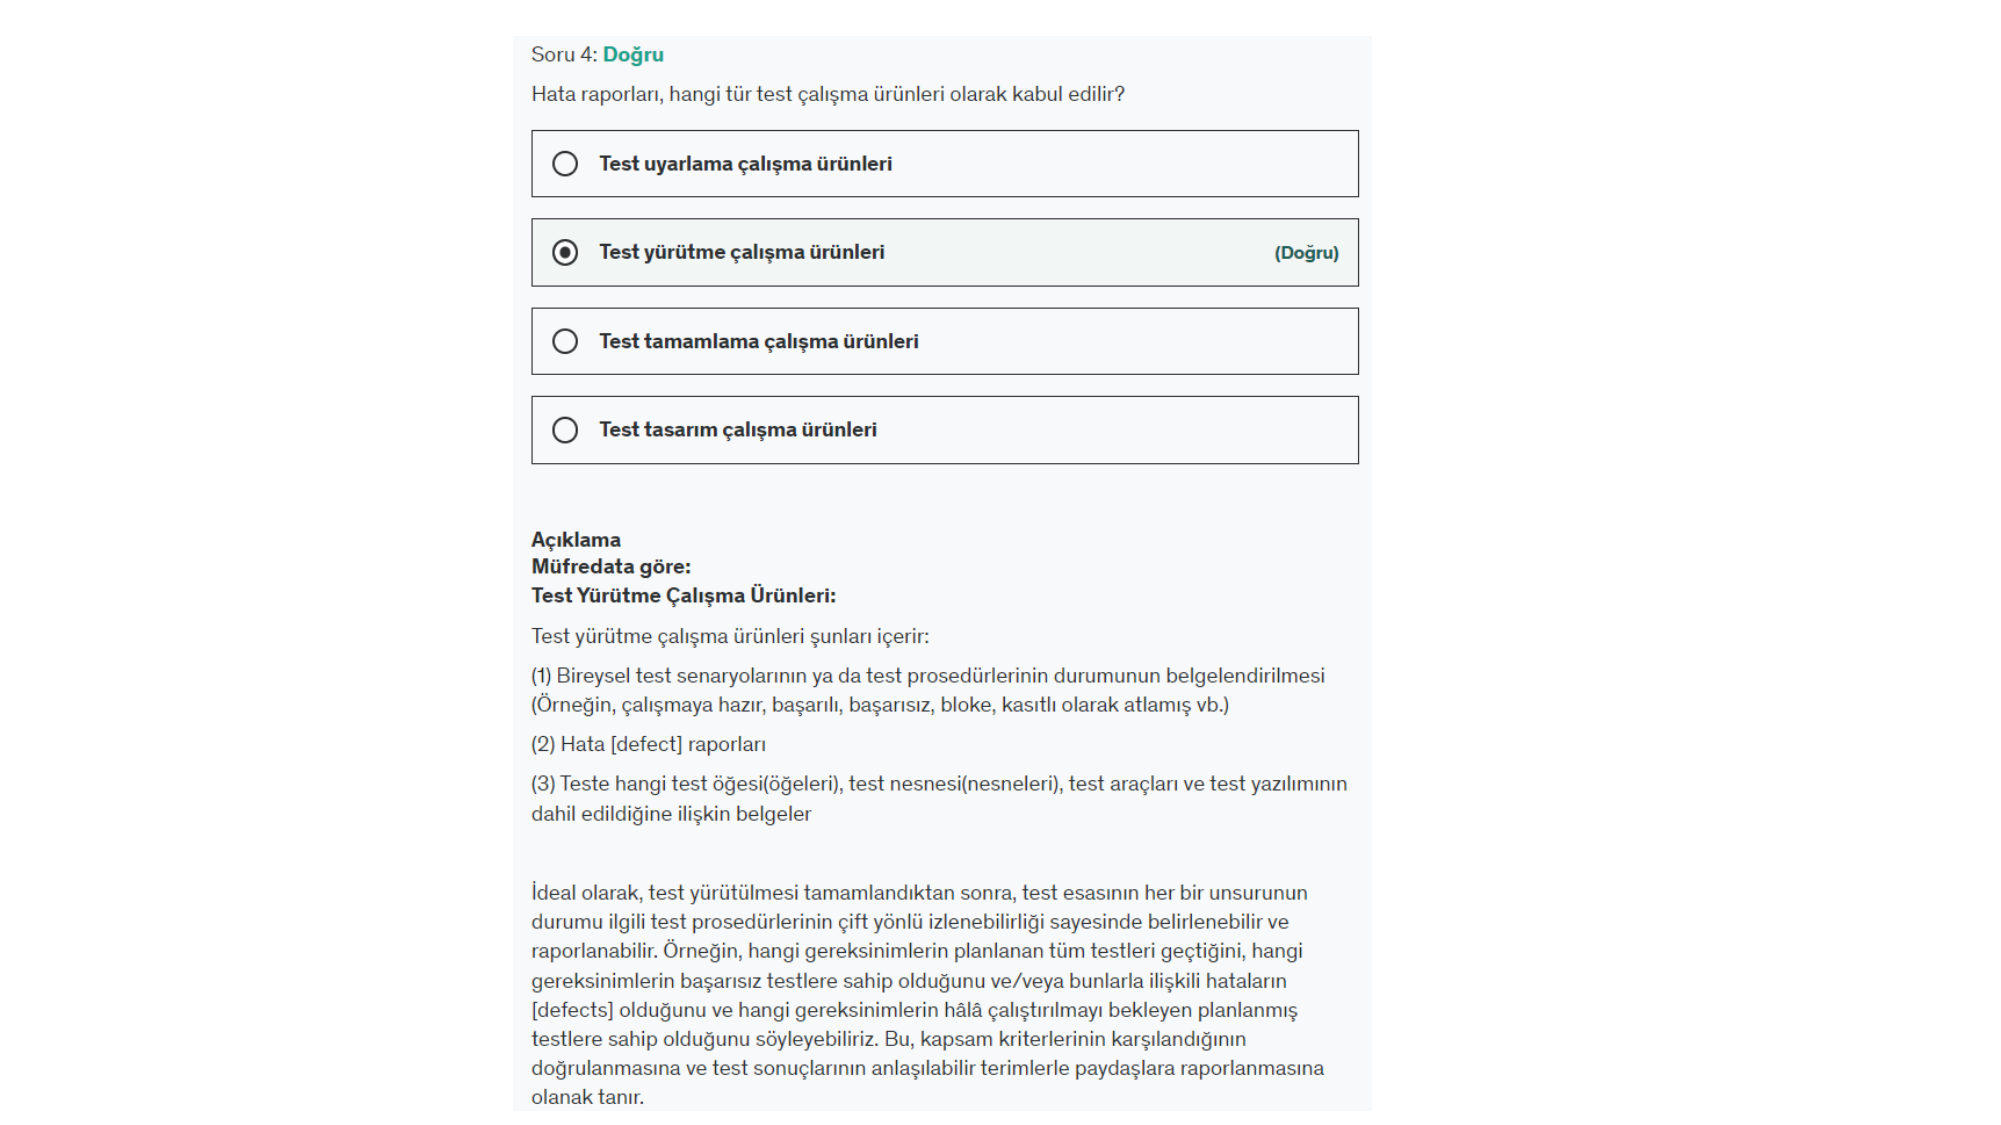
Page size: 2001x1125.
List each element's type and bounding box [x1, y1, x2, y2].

list [513, 36, 1372, 1111]
